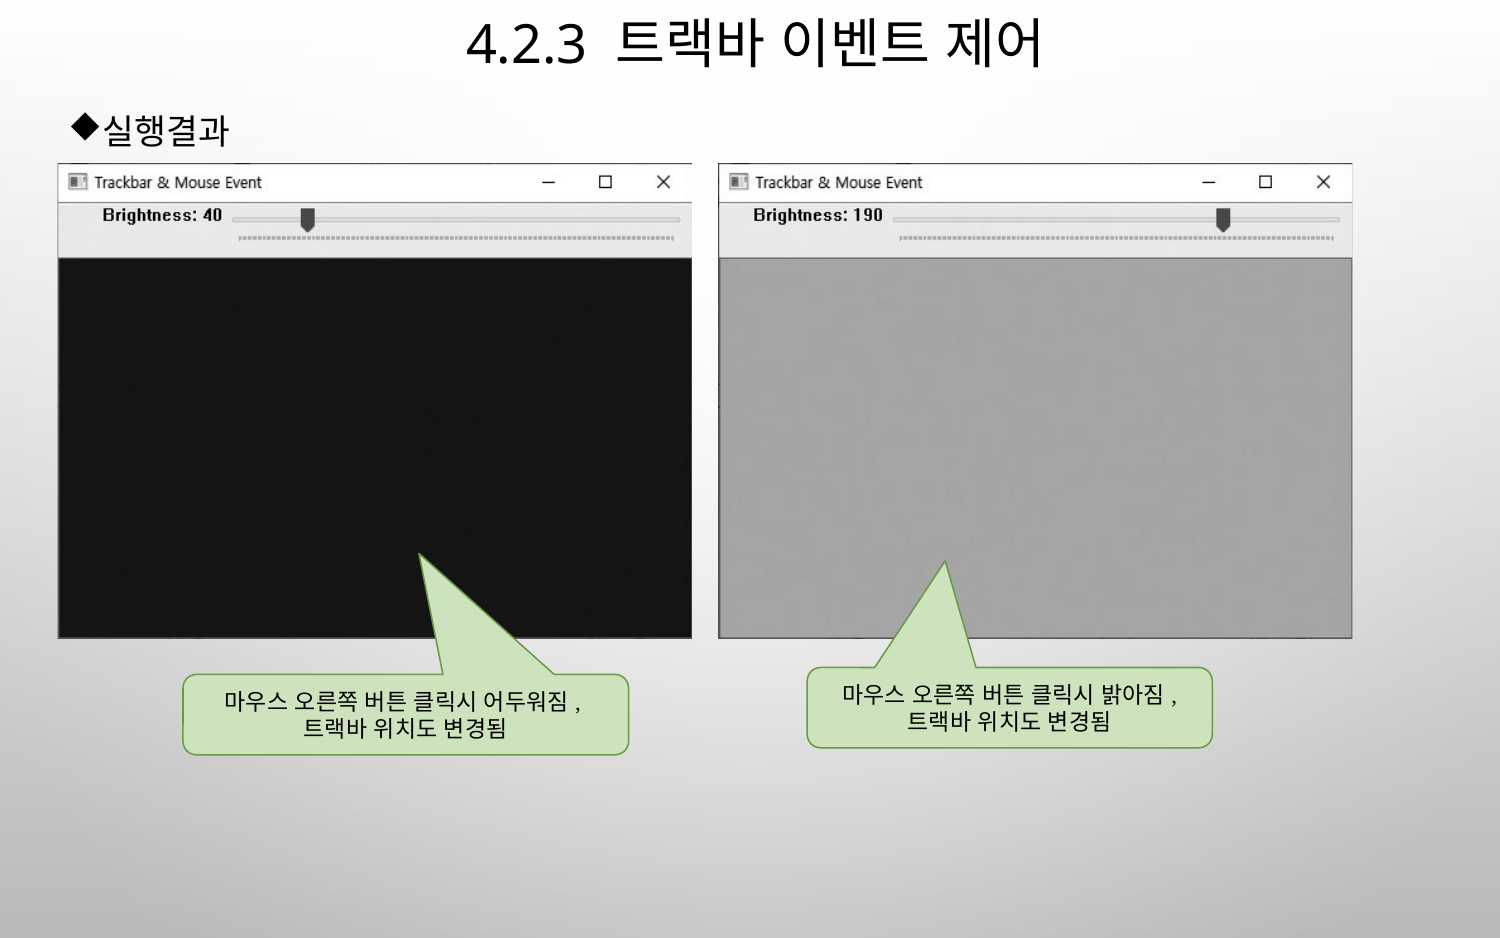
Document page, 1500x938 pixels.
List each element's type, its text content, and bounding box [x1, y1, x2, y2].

picture [0, 0, 1500, 938]
text_box 마우스 오른쪽 버튼 클릭시 어두워짐, 트랙바 위치도 변경됨 [182, 649, 630, 756]
title 4.2.3 트랙바 이벤트 제어 [53, 3, 1459, 89]
list 실행결과 [53, 94, 1459, 918]
text_box 마우스 오른쪽 버튼 클릭시 밝아짐, 트랙바 위치도 변경됨 [806, 649, 1214, 749]
